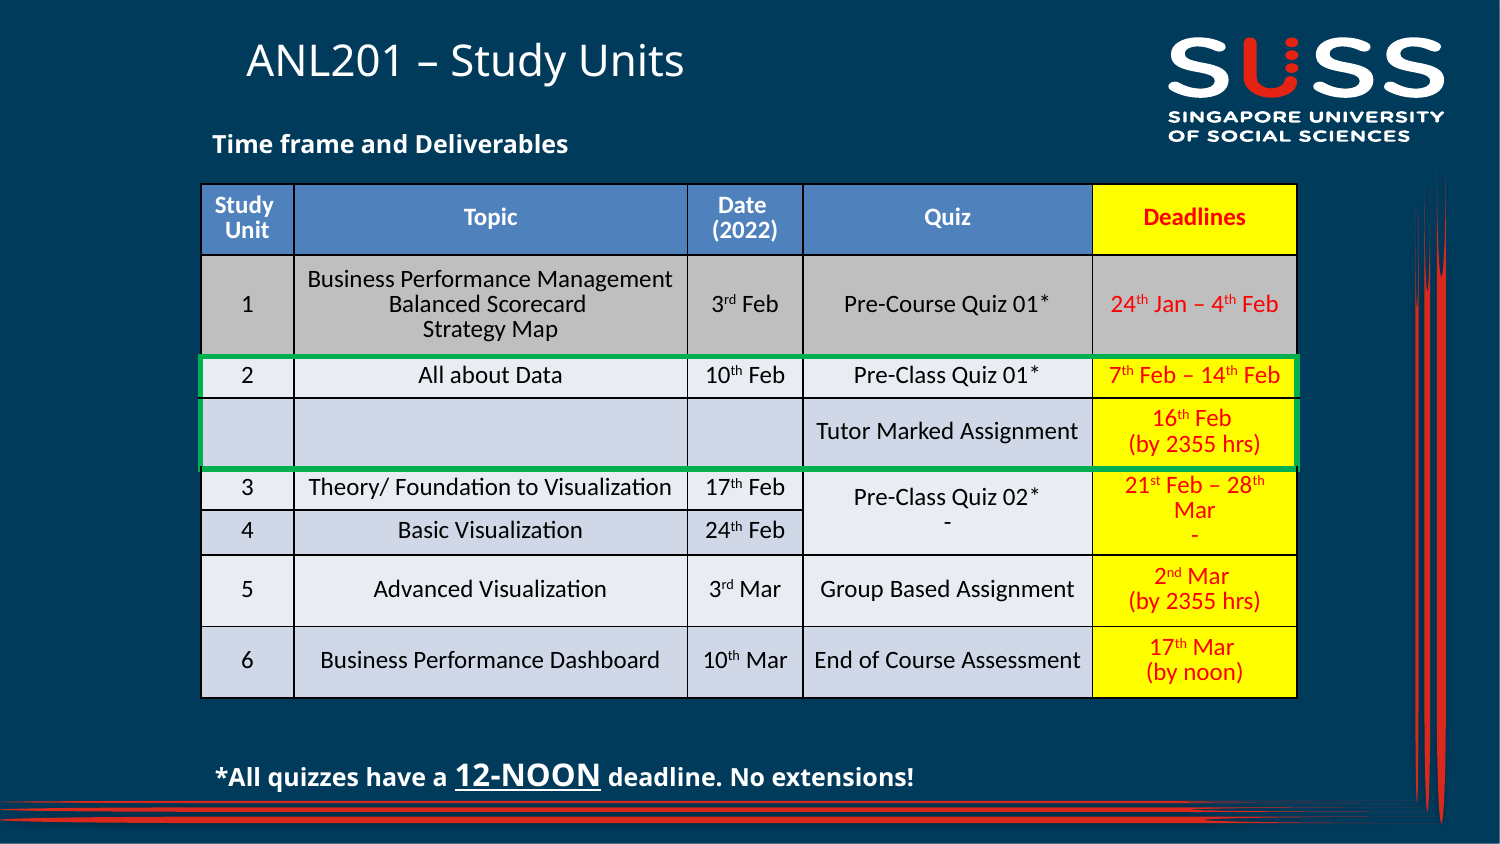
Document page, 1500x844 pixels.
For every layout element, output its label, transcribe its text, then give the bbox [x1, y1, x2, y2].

table_cell 6 [202, 627, 293, 697]
table_cell 24th Feb [688, 511, 802, 554]
table_cell 1 [202, 256, 293, 354]
table_cell 3 [202, 472, 293, 509]
table_header Quiz [804, 185, 1092, 254]
table_cell 17th Mar (by noon) [1093, 627, 1296, 697]
list Time frame and Deliverables [200, 122, 1129, 161]
table_cell 17th Feb [688, 472, 802, 509]
table_header Topic [295, 185, 687, 254]
table_cell 24th Jan – 4th Feb [1093, 256, 1296, 354]
table_cell 3rd Feb [688, 256, 802, 354]
table_header Date (2022) [688, 185, 802, 254]
table_cell Pre-Course Quiz 01* [804, 256, 1092, 354]
table_cell [688, 399, 802, 466]
table_cell All about Data [295, 359, 687, 397]
table_cell 7th Feb – 14th Feb [1093, 359, 1294, 397]
table_header Study Unit [202, 185, 293, 254]
table_cell Pre-Class Quiz 01* [804, 359, 1092, 397]
table_cell 2nd Mar (by 2355 hrs) [1093, 556, 1296, 626]
table_cell [203, 399, 293, 466]
table_cell 5 [202, 556, 293, 626]
table_cell Basic Visualization [295, 511, 687, 554]
table_cell [295, 399, 687, 466]
table_cell 21st Feb – 28th Mar - [1093, 472, 1296, 554]
table_cell 10th Feb [688, 359, 802, 397]
table_cell Advanced Visualization [295, 556, 687, 626]
title ANL201 – Study Units [235, 27, 1164, 103]
text_box *All quizzes have a 12-NOON deadline. No extensions! [203, 749, 1132, 788]
table_cell Tutor Marked Assignment [804, 399, 1092, 466]
table_cell Pre-Class Quiz 02* - [804, 472, 1092, 554]
table_cell Group Based Assignment [804, 556, 1092, 626]
table_cell 4 [202, 511, 293, 554]
table_cell 3rd Mar [688, 556, 802, 626]
table_cell End of Course Assessment [804, 627, 1092, 697]
table_cell Theory/ Foundation to Visualization [295, 472, 687, 509]
table_cell 10th Mar [688, 627, 802, 697]
table_cell Business Performance Management Balanced Scorecard Strategy Map [295, 256, 687, 354]
table_cell Business Performance Dashboard [295, 627, 687, 697]
table_cell 16th Feb (by 2355 hrs) [1093, 399, 1294, 466]
table_cell 2 [203, 359, 293, 397]
table_header Deadlines [1093, 185, 1296, 254]
